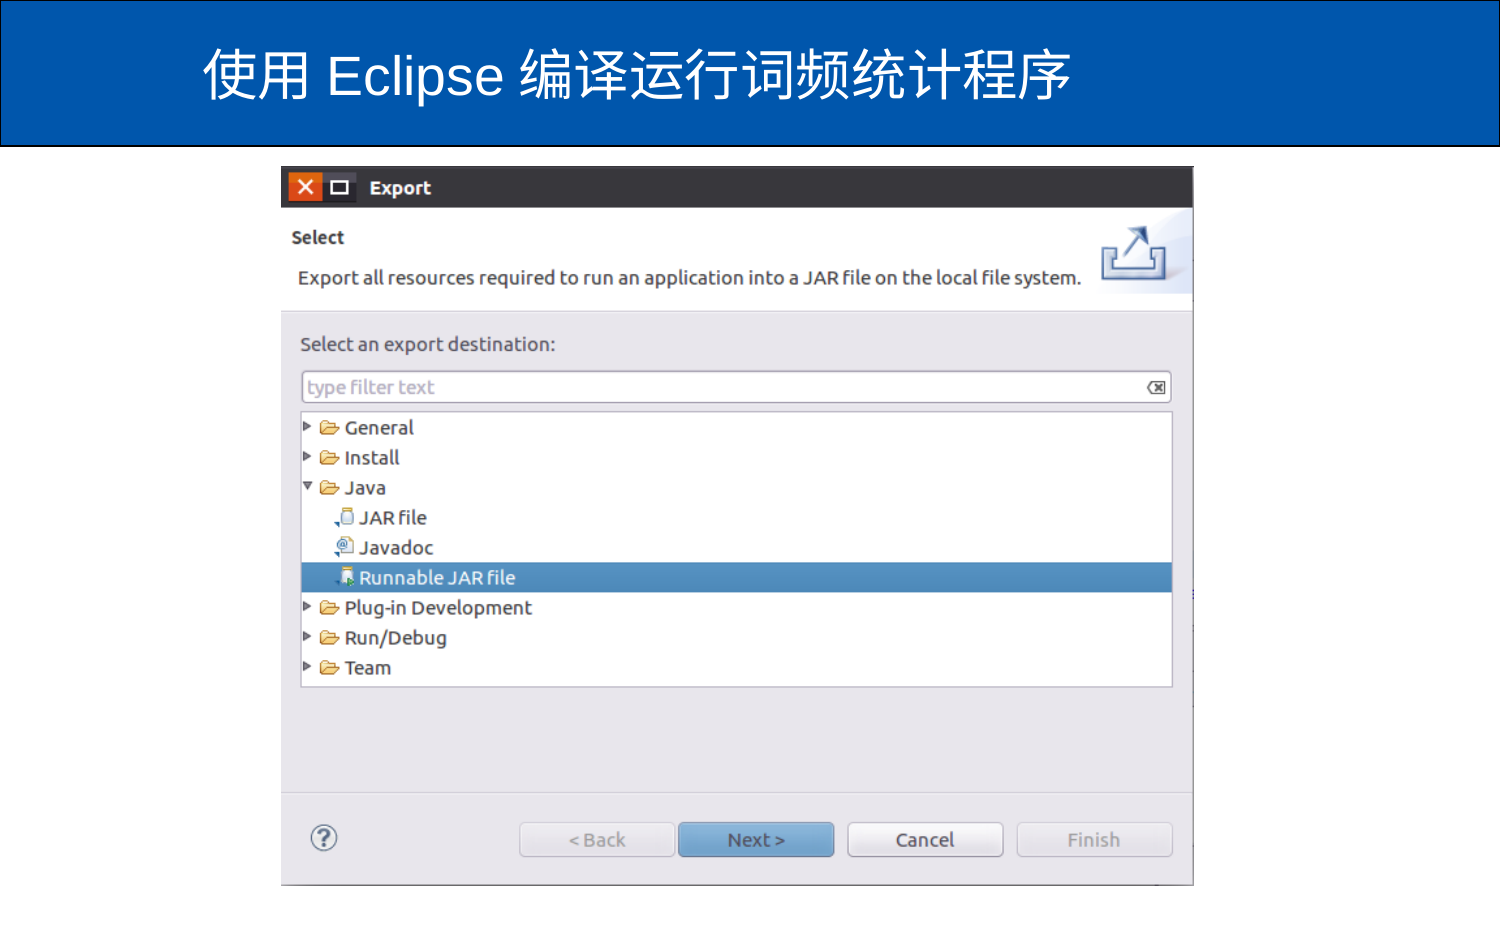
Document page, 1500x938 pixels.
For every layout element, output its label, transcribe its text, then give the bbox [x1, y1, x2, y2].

title 使用Eclipse编译运行词频统计程序 [187, 10, 1500, 136]
picture [280, 166, 1195, 886]
